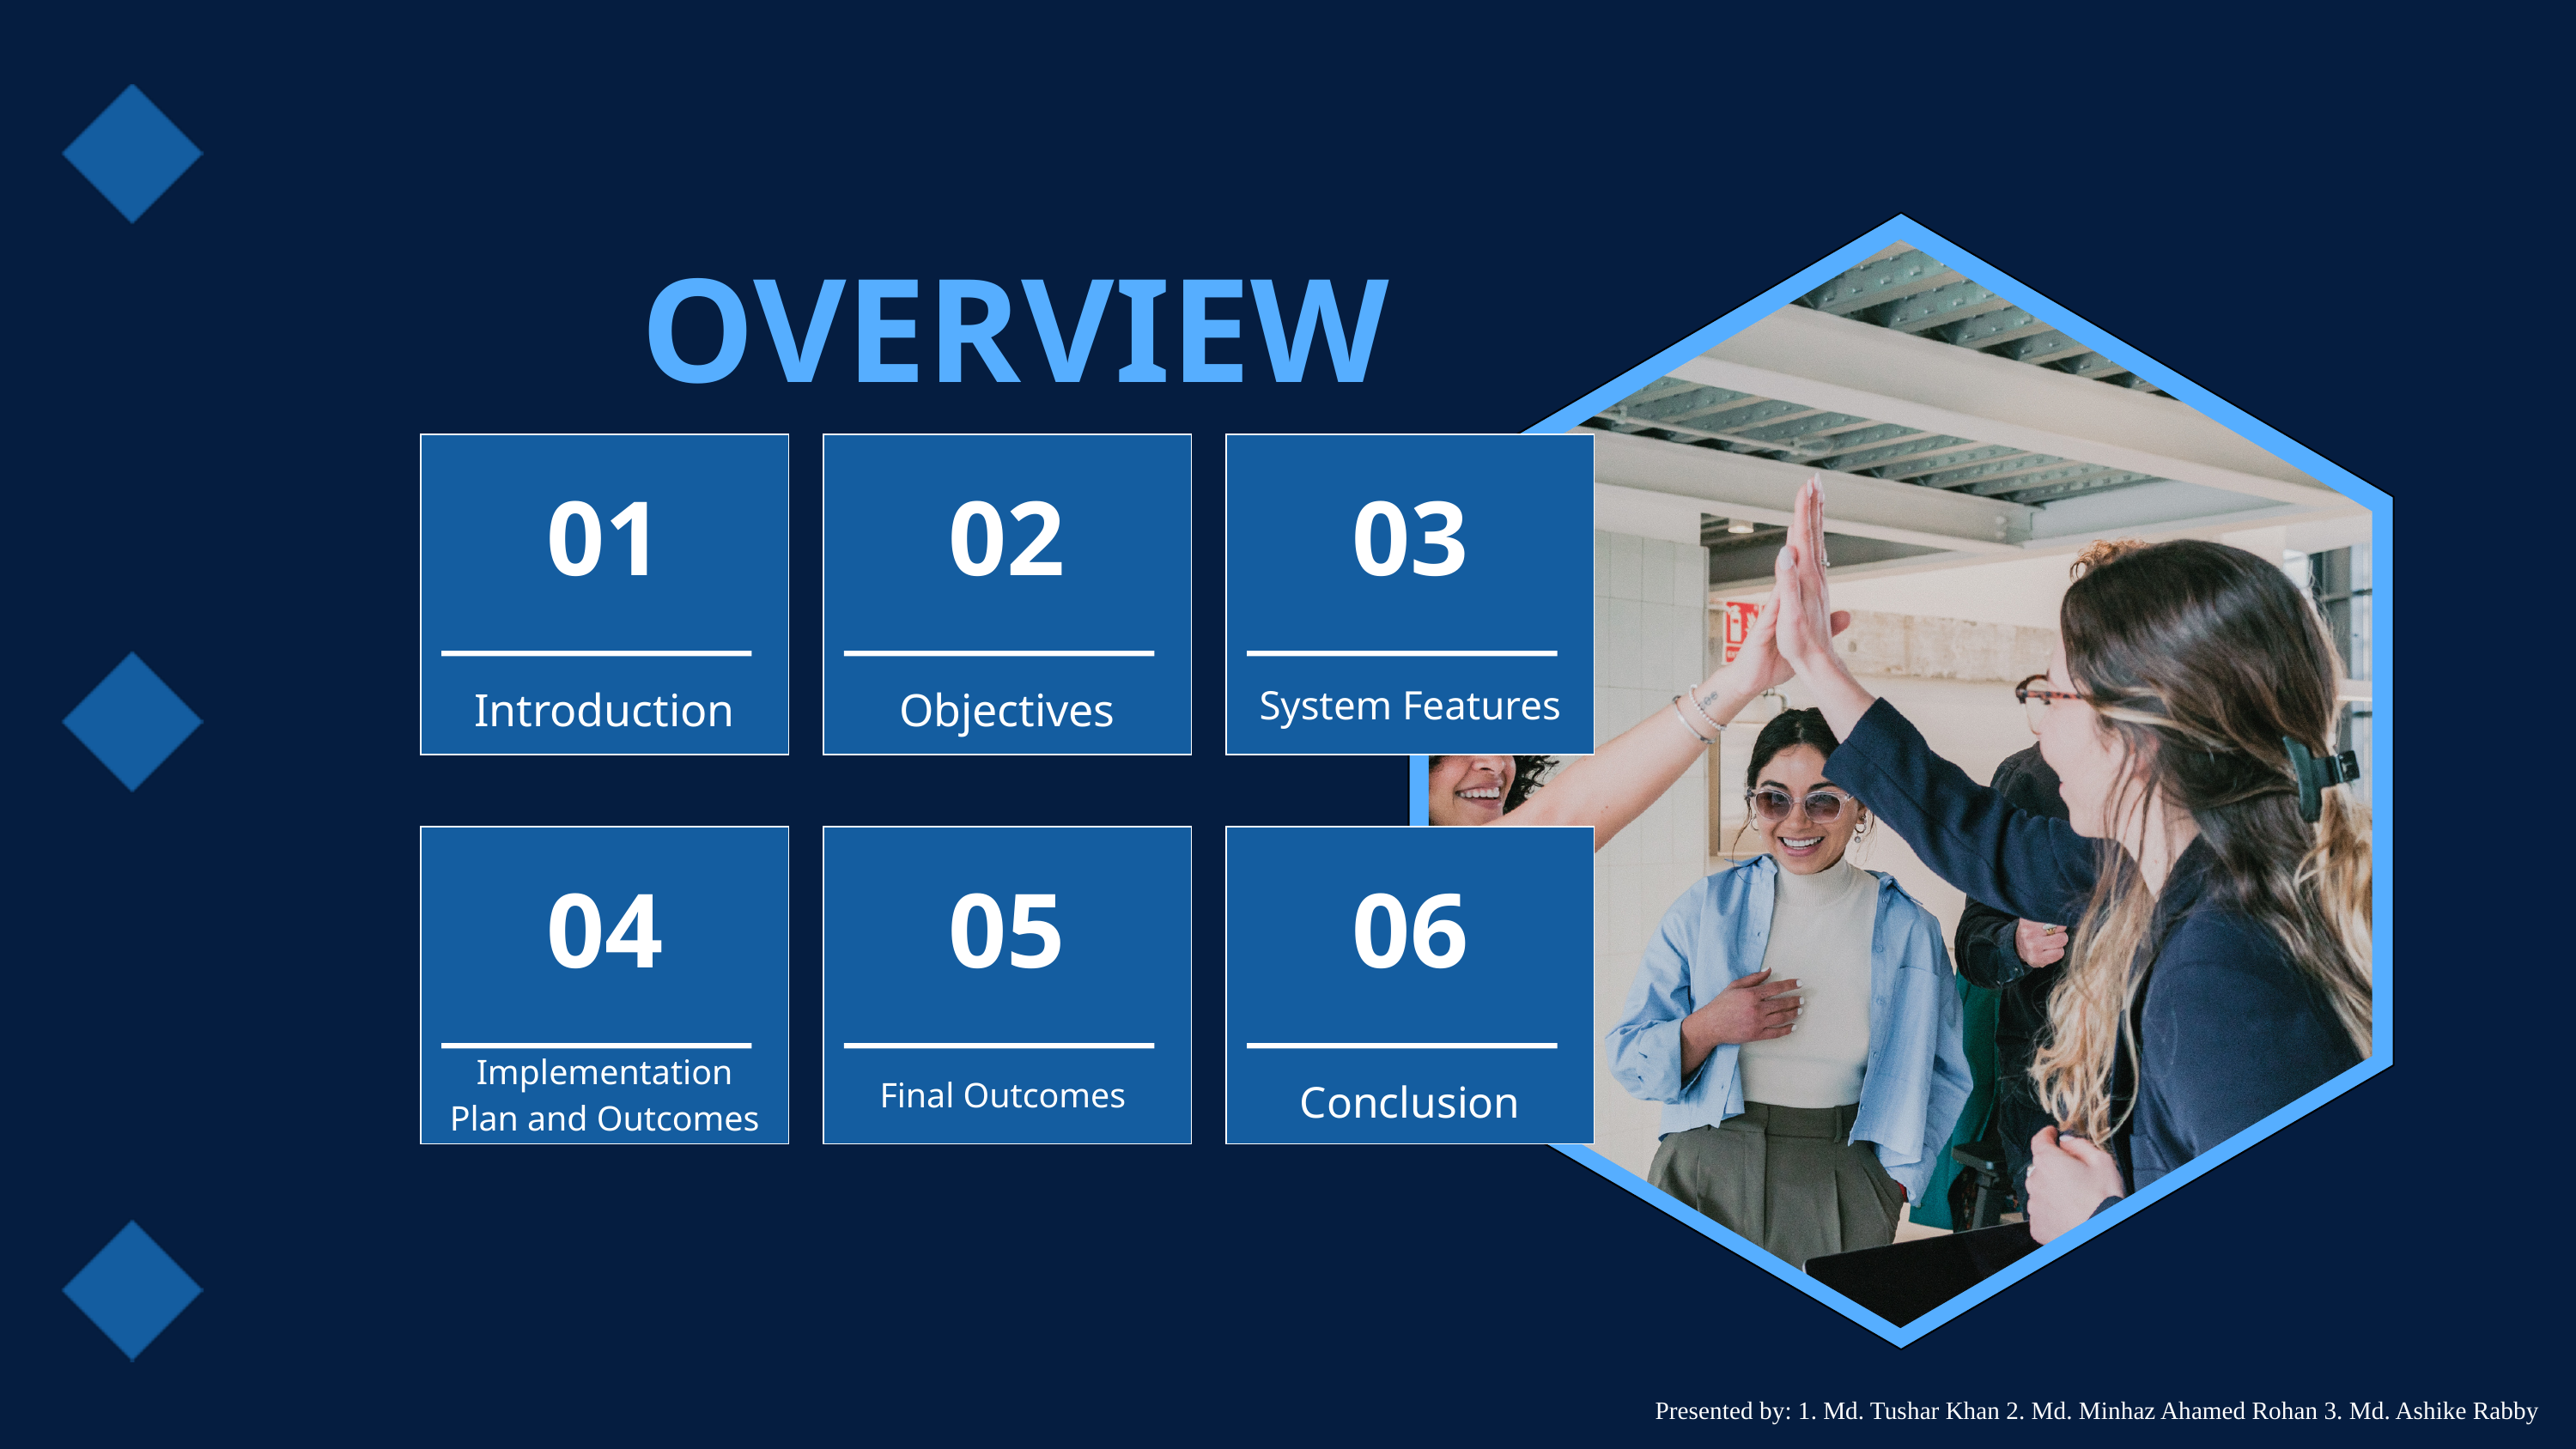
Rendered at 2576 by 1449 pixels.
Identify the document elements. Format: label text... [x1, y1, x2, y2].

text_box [1408, 212, 2394, 1350]
text_box OVERVIEW [420, 239, 1404, 411]
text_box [420, 826, 789, 1144]
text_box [1225, 433, 1595, 755]
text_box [1225, 826, 1595, 1144]
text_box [823, 433, 1192, 755]
text_box Presented by: 1. Md. Tushar Khan 2. Md. Minhaz Ahamed Rohan 3. Md. Ashike Rabby [1642, 1351, 2576, 1431]
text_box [420, 433, 789, 755]
text_box [0, 84, 204, 1363]
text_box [1428, 239, 2372, 1329]
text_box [823, 826, 1192, 1144]
